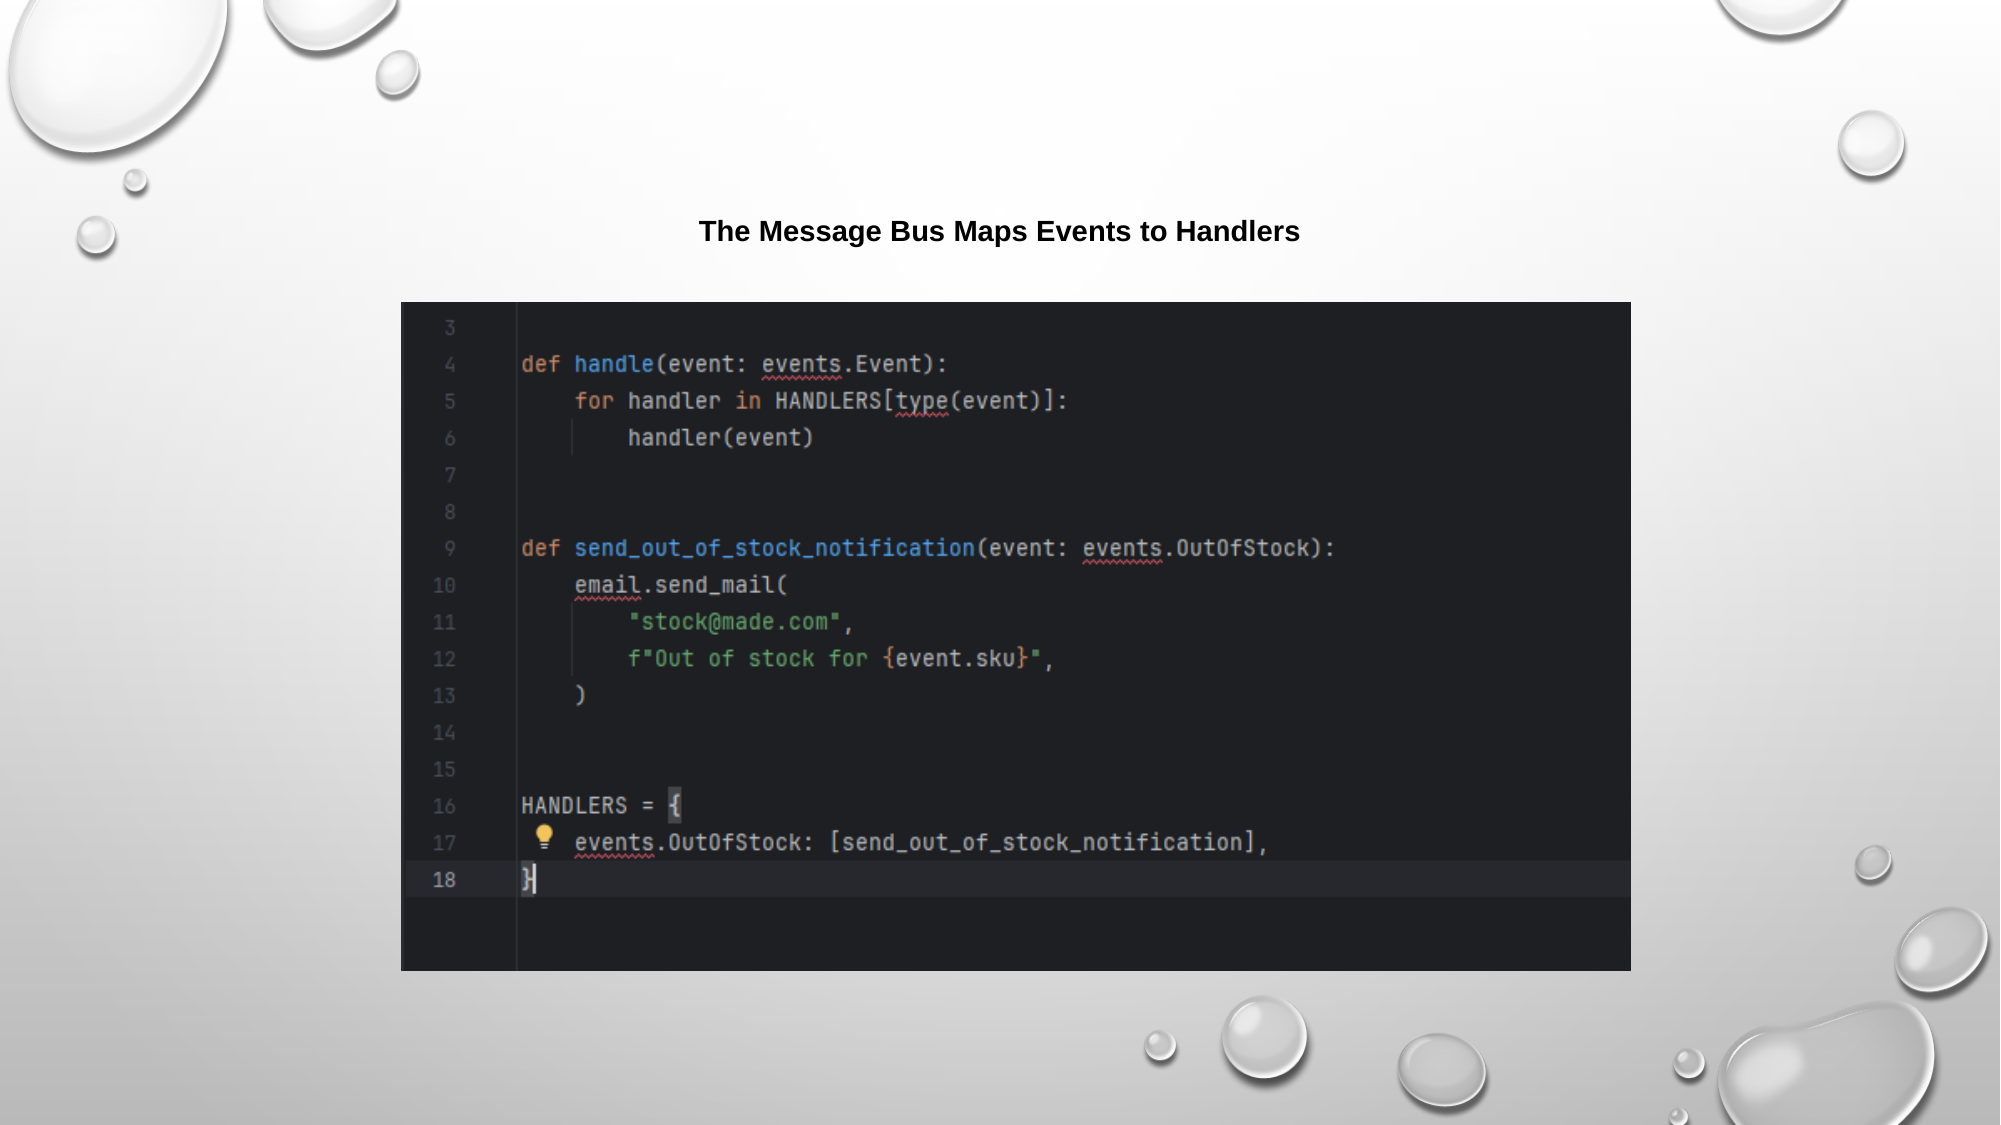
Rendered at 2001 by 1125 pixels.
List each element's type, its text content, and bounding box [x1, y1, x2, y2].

picture [0, 0, 2000, 1125]
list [401, 302, 1631, 971]
title The Message Bus Maps Events to Handlers [149, 101, 1851, 364]
